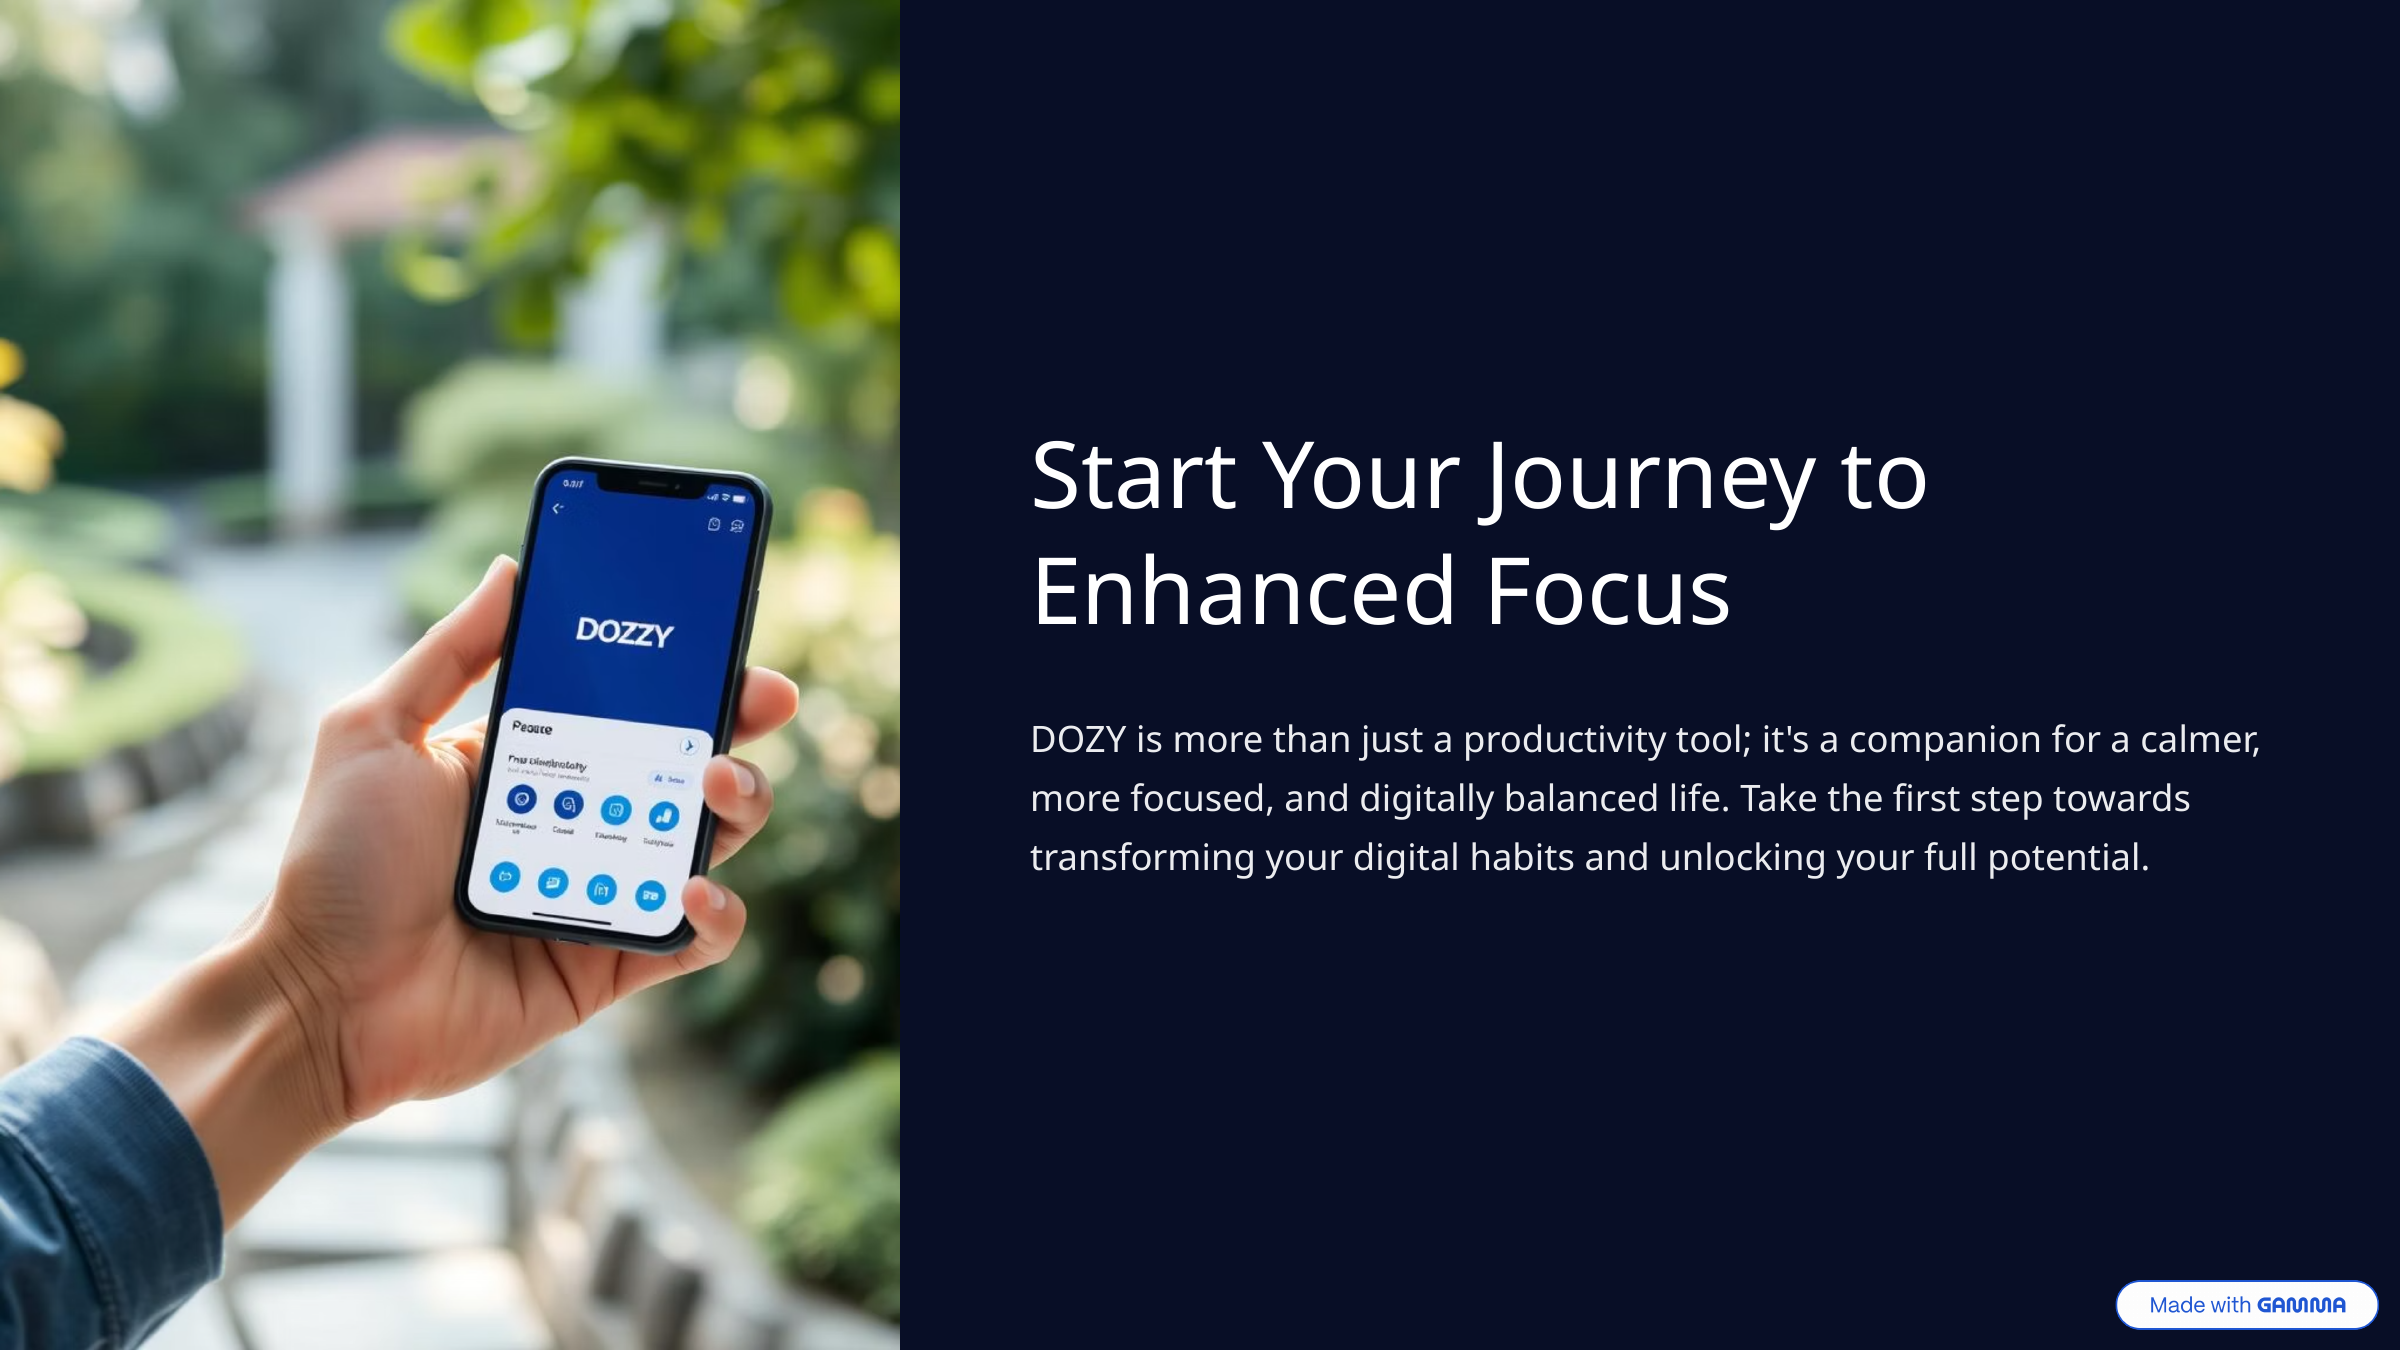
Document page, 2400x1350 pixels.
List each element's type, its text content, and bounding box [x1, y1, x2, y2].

picture [2106, 1271, 2389, 1339]
text_box DOZY is more than just a productivity tool; it's a companion for a calmer, more focused, and digitally balanced life. Take the first step towards transforming your digital habits and unlocking your full potential. [1030, 700, 2270, 939]
text_box Start Your Journey to Enhanced Focus [1030, 411, 2270, 645]
picture [0, 0, 900, 1350]
